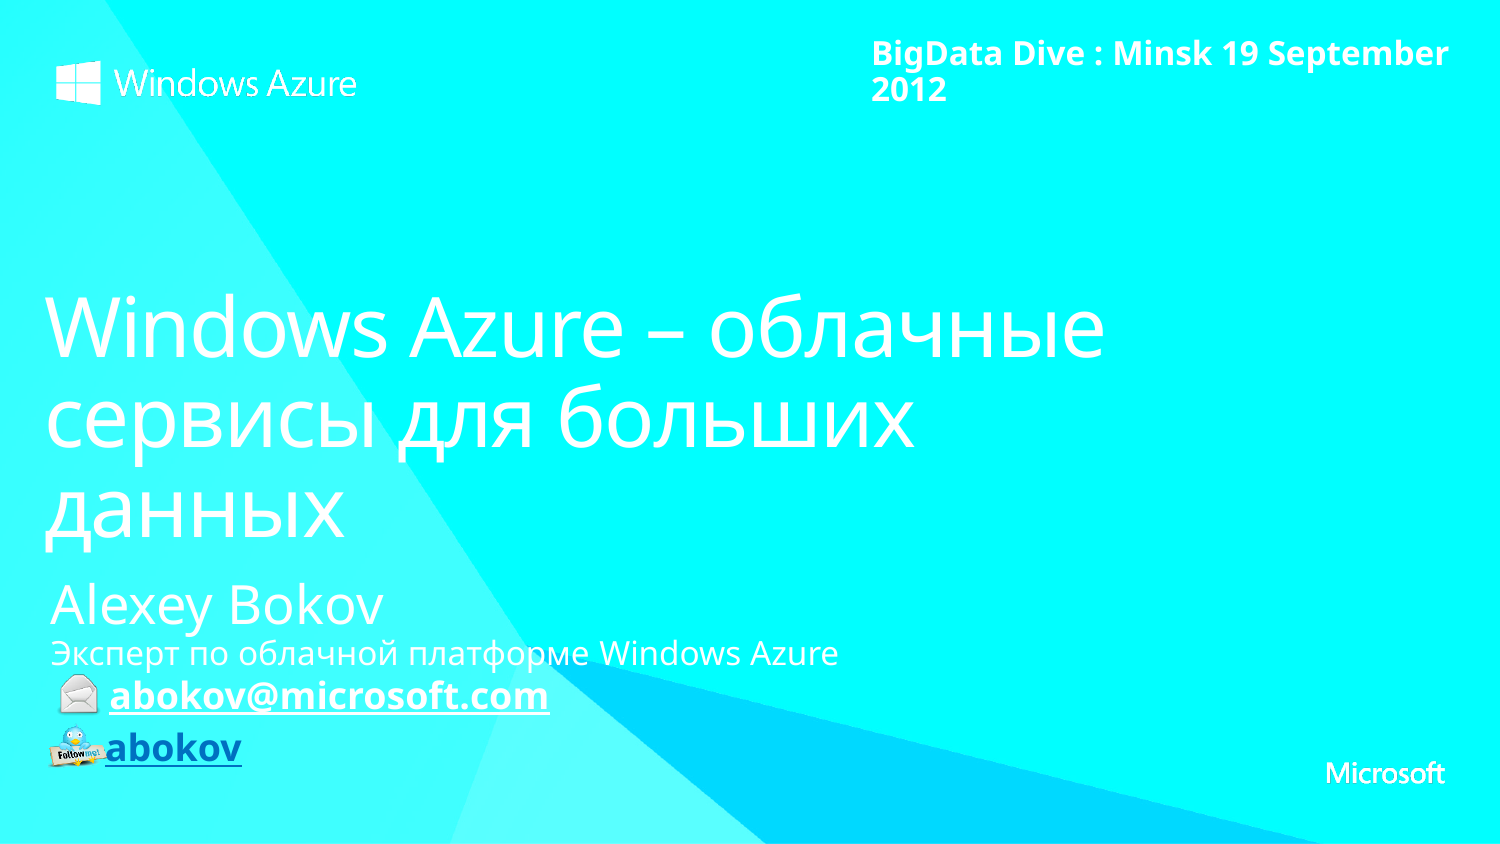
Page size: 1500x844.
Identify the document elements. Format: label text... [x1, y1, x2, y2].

picture [0, 0, 1500, 844]
text_box abokov [110, 724, 242, 776]
title Windows Azure – облачные сервисы для больших данных [26, 274, 1240, 479]
list Alexey Bokov Эксперт по облачной платформе Windows Azure abokov@microsoft.com [33, 565, 1223, 786]
list BigData Dive : Minsk 19 September 2012 [853, 23, 1500, 83]
